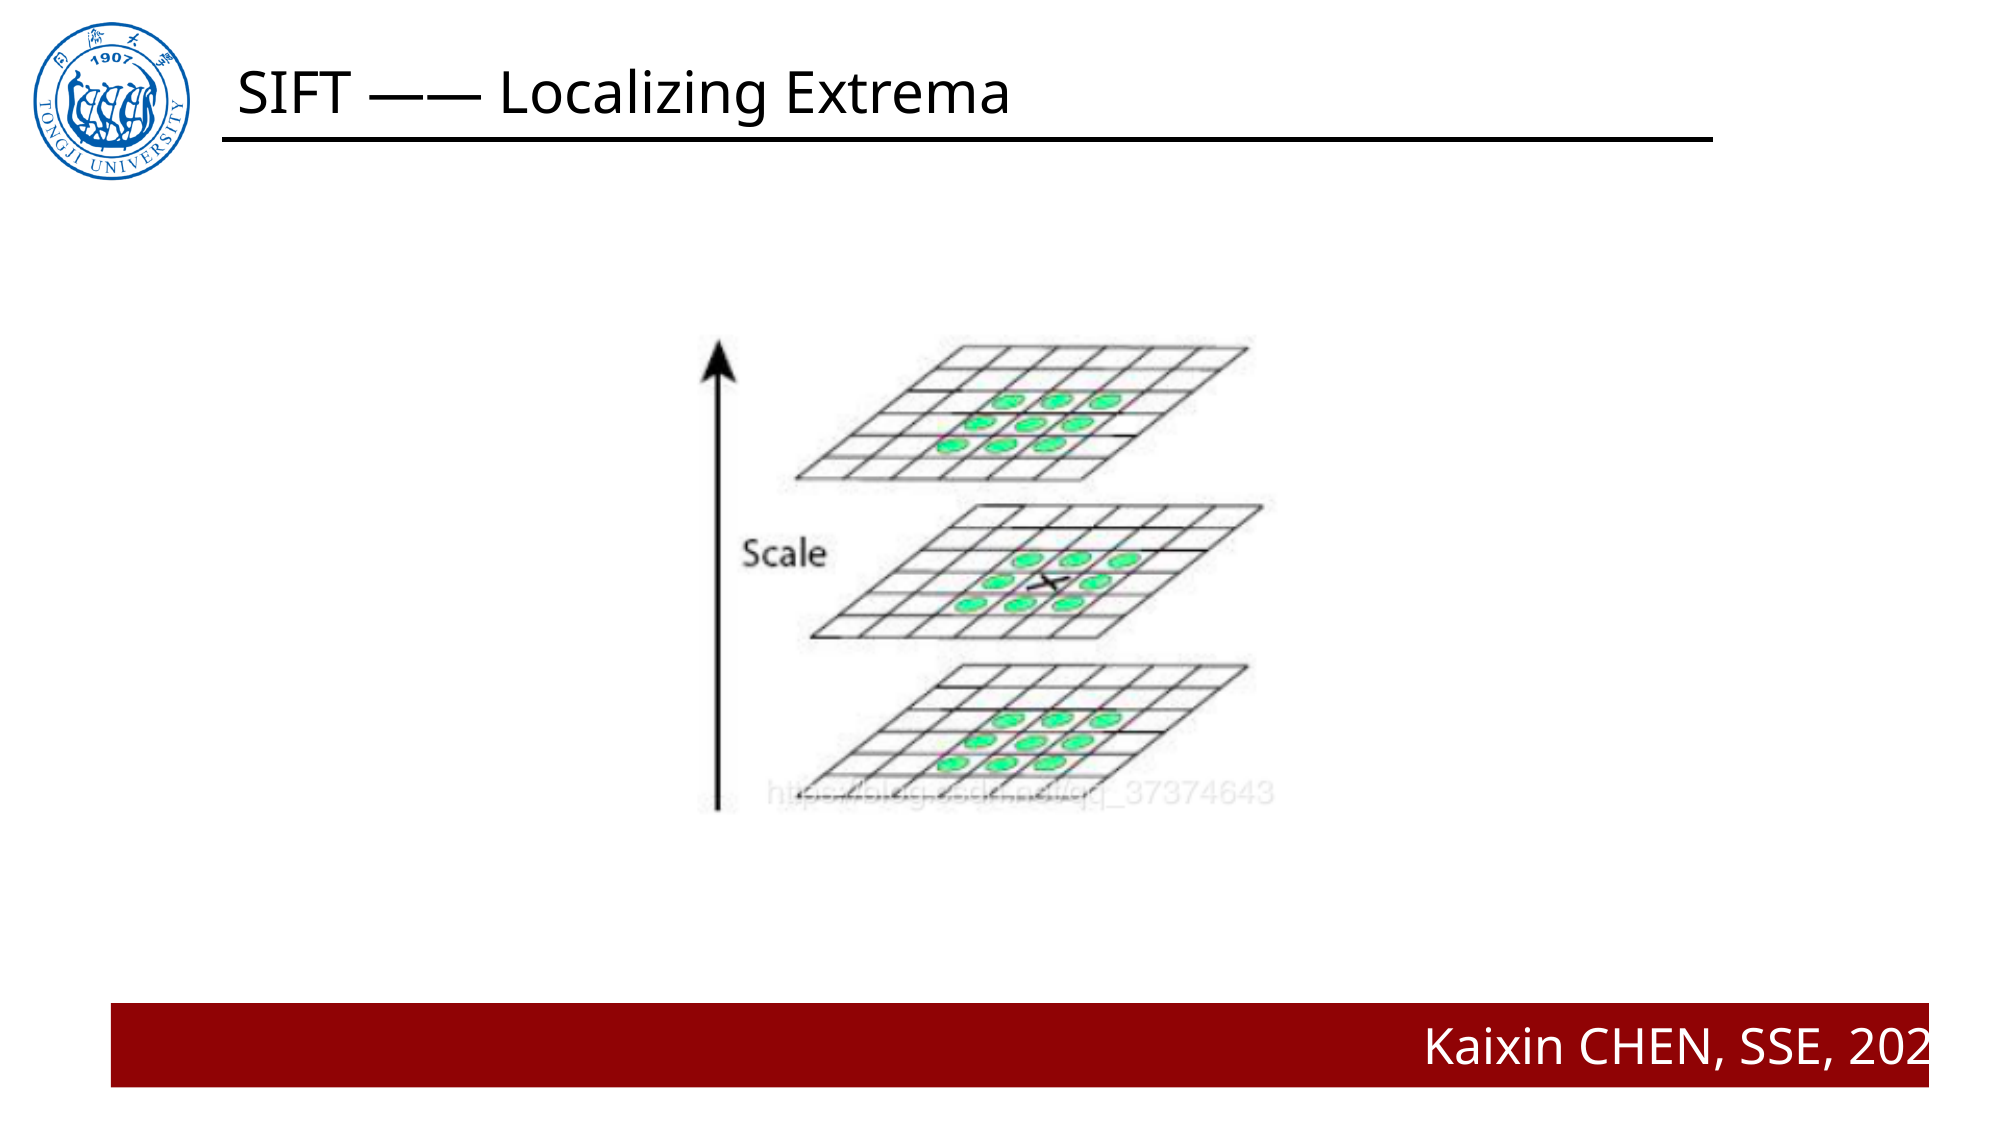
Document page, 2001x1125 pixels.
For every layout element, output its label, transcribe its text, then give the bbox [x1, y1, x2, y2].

picture [32, 22, 190, 181]
title SIFT —— Localizing Extrema [222, 22, 1124, 167]
text_box Kaixin CHEN, SSE, 2020 [1408, 1014, 2000, 1123]
picture [669, 304, 1288, 821]
